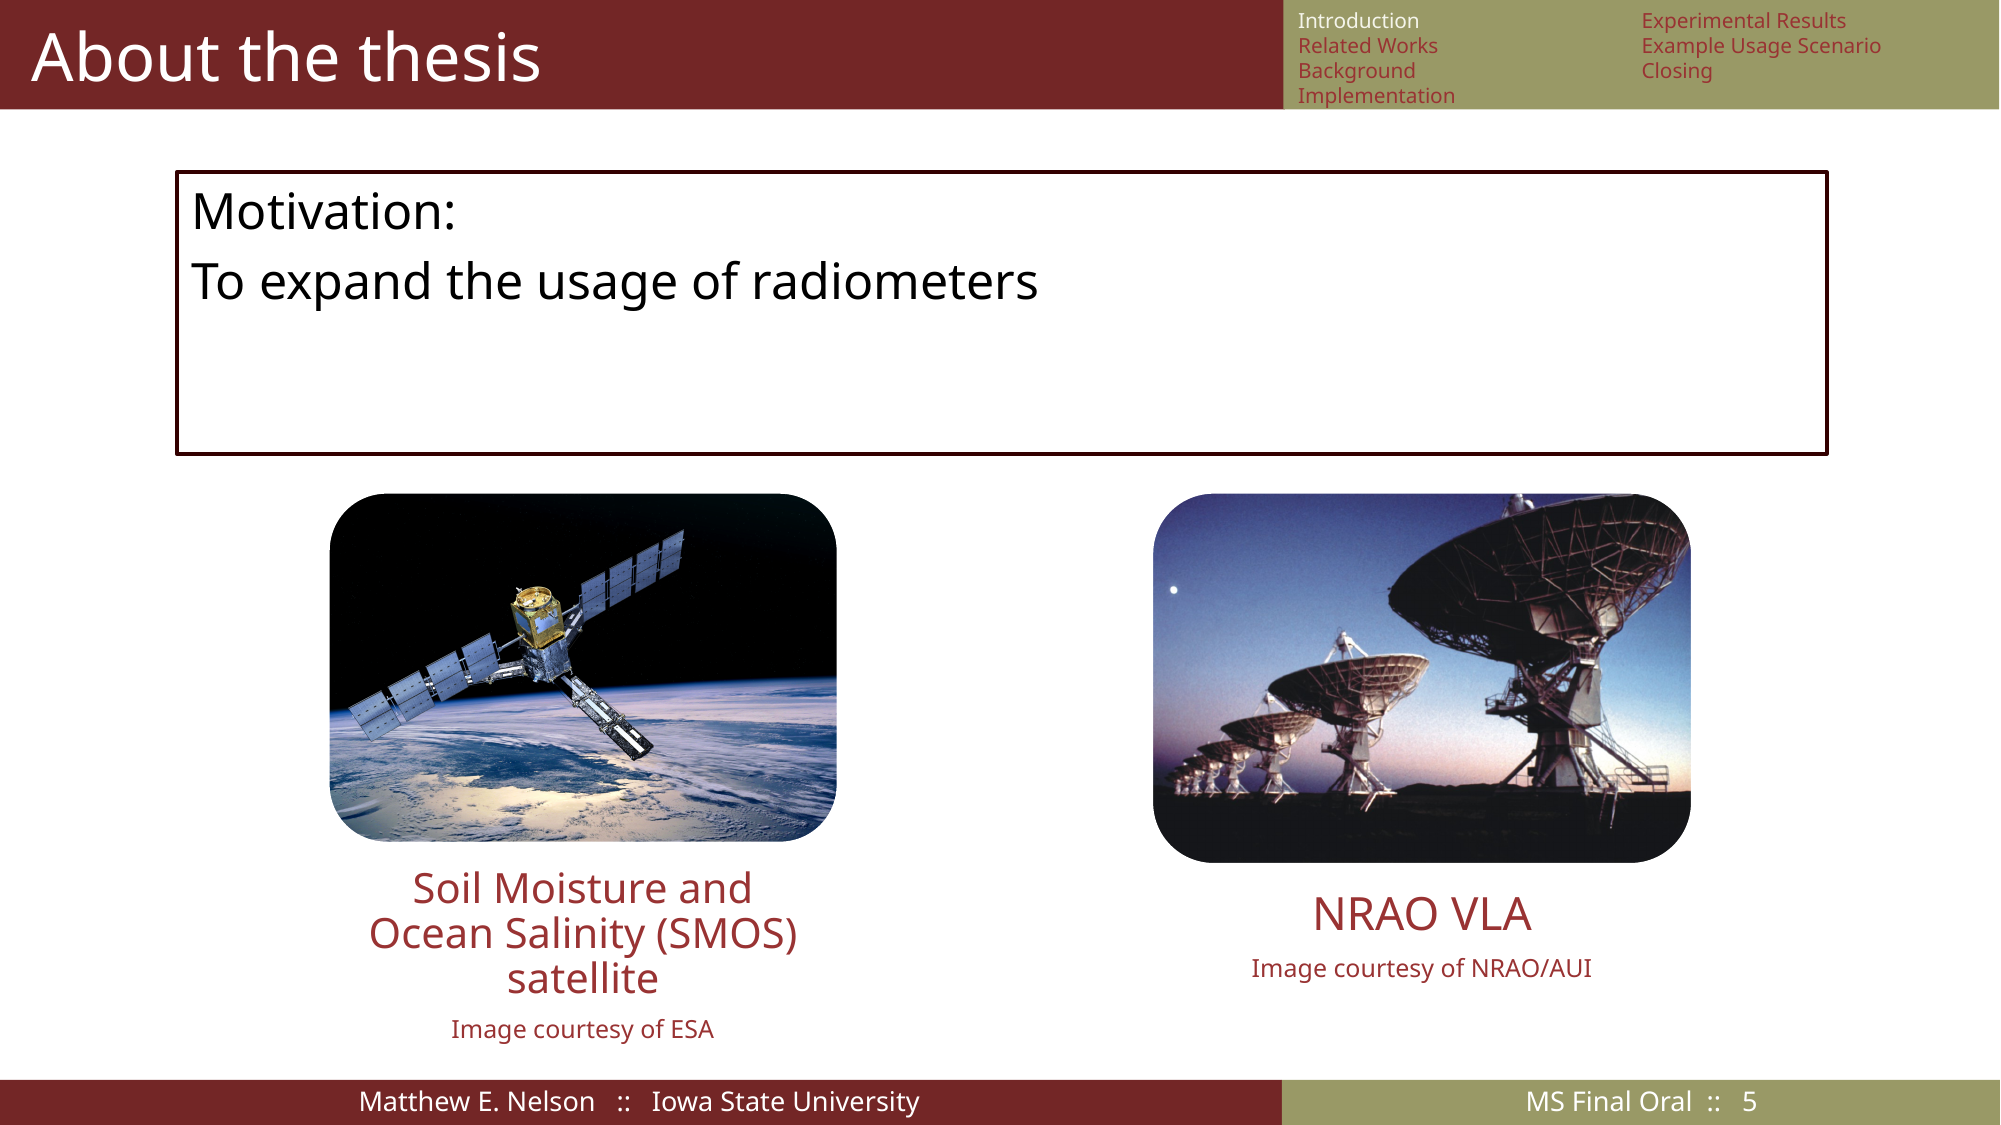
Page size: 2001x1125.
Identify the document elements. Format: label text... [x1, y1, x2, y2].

text_box Introduction Related Works Background Implementation Experimental Results Example Usage Scenario Closing [1283, 0, 2000, 110]
list Motivation: To expand the usage of radiometers [175, 170, 1829, 456]
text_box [1017, 491, 1827, 1067]
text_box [176, 491, 990, 1034]
title About the thesis [16, 0, 1283, 110]
